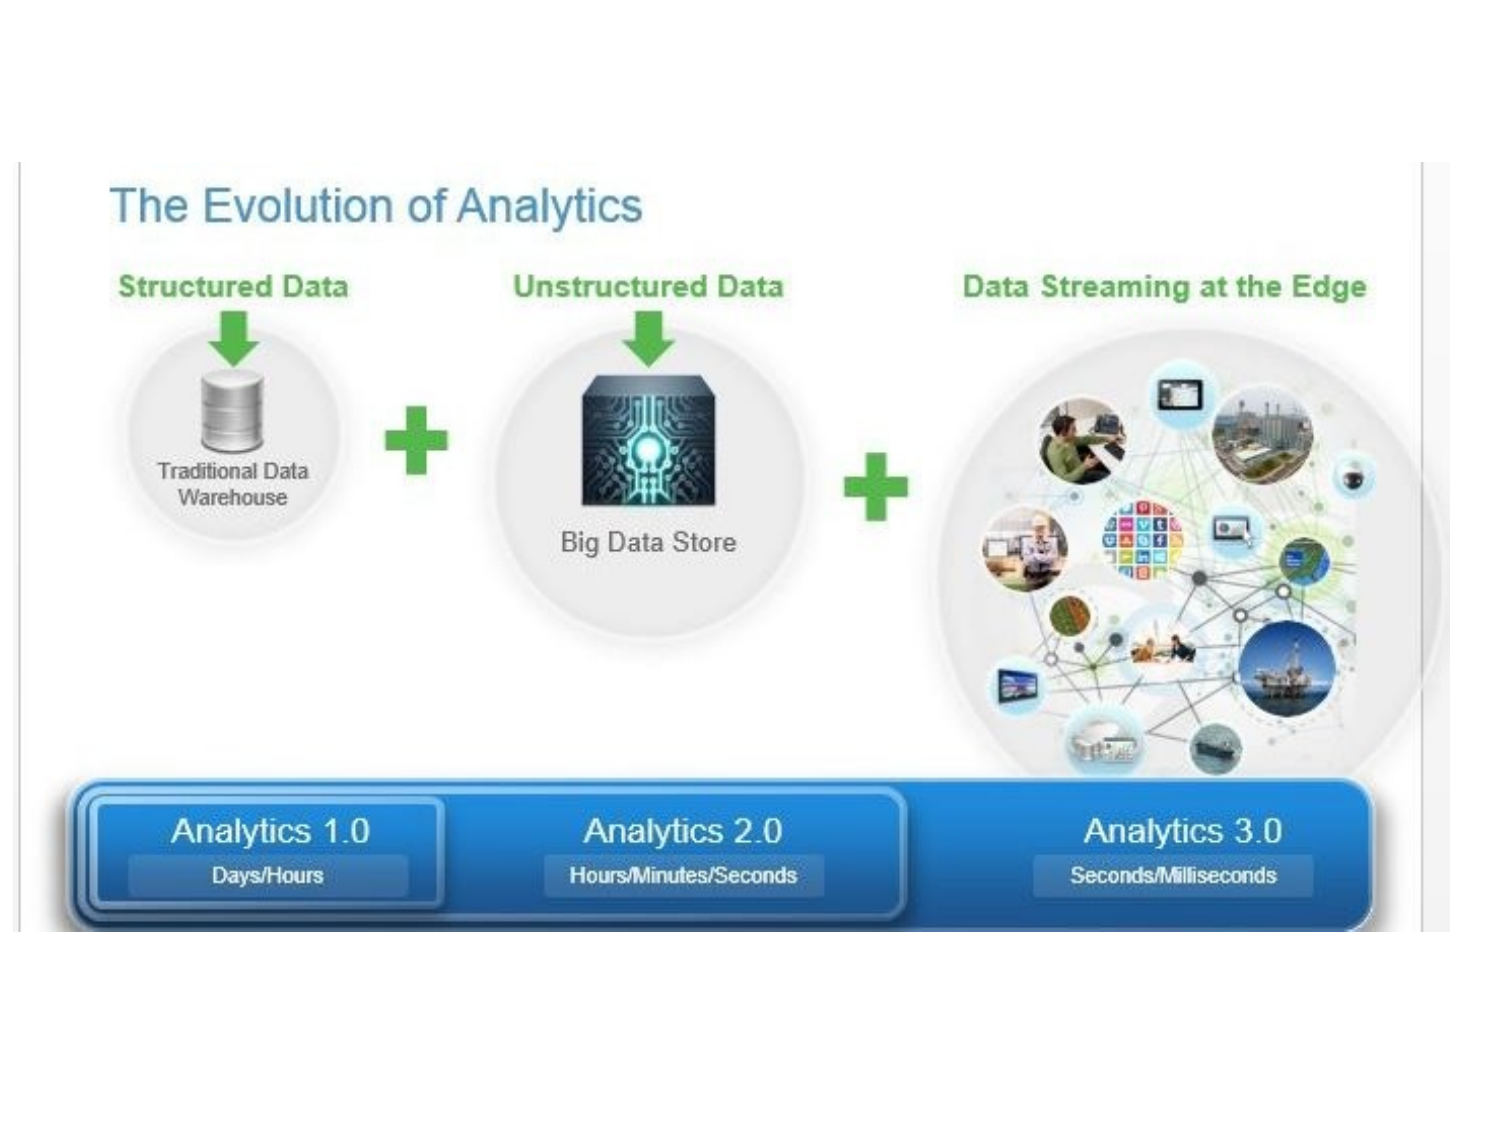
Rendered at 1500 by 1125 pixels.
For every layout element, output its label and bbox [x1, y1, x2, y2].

list [13, 162, 1451, 932]
